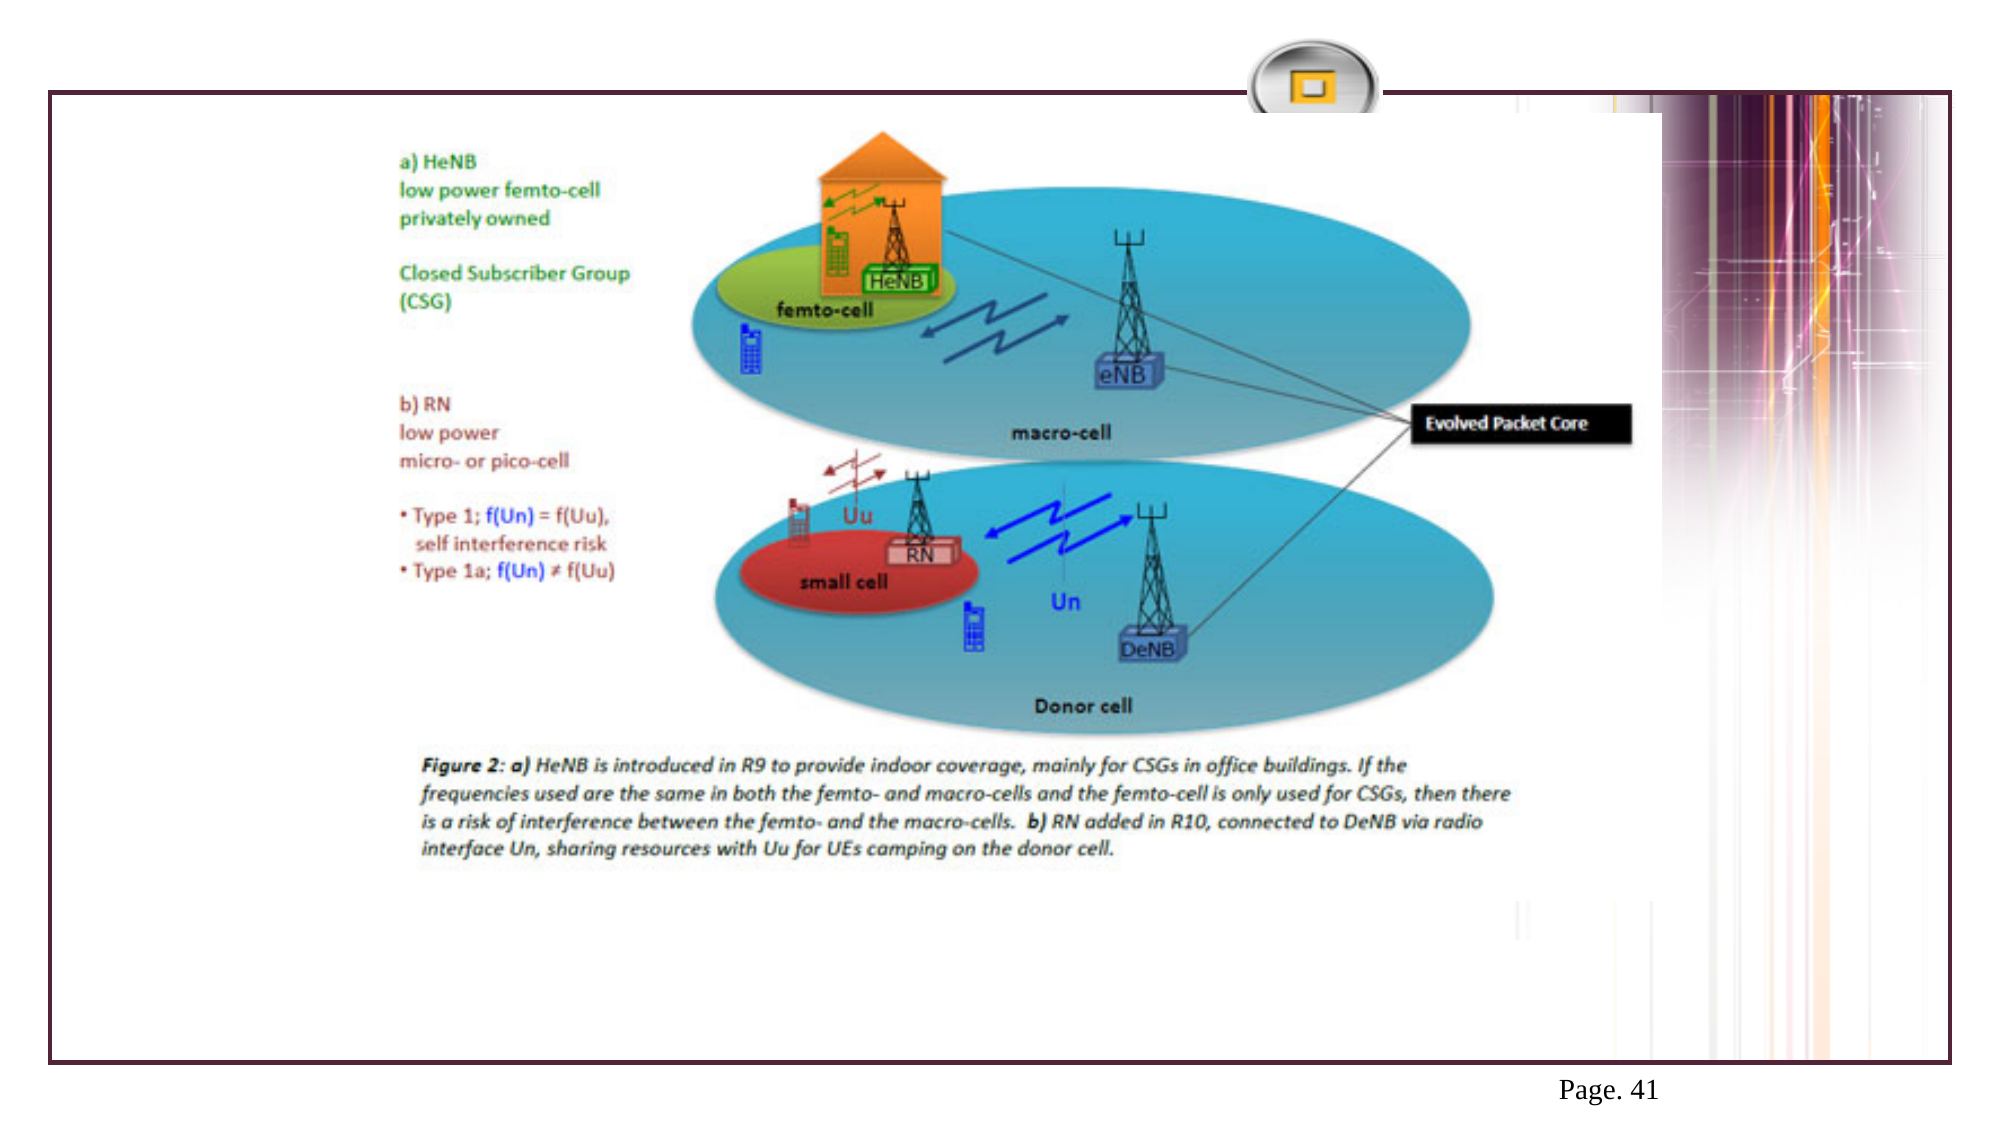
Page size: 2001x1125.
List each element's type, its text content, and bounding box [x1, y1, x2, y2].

slide_number Page. 41 [1325, 1057, 1675, 1118]
picture [382, 38, 1948, 1060]
